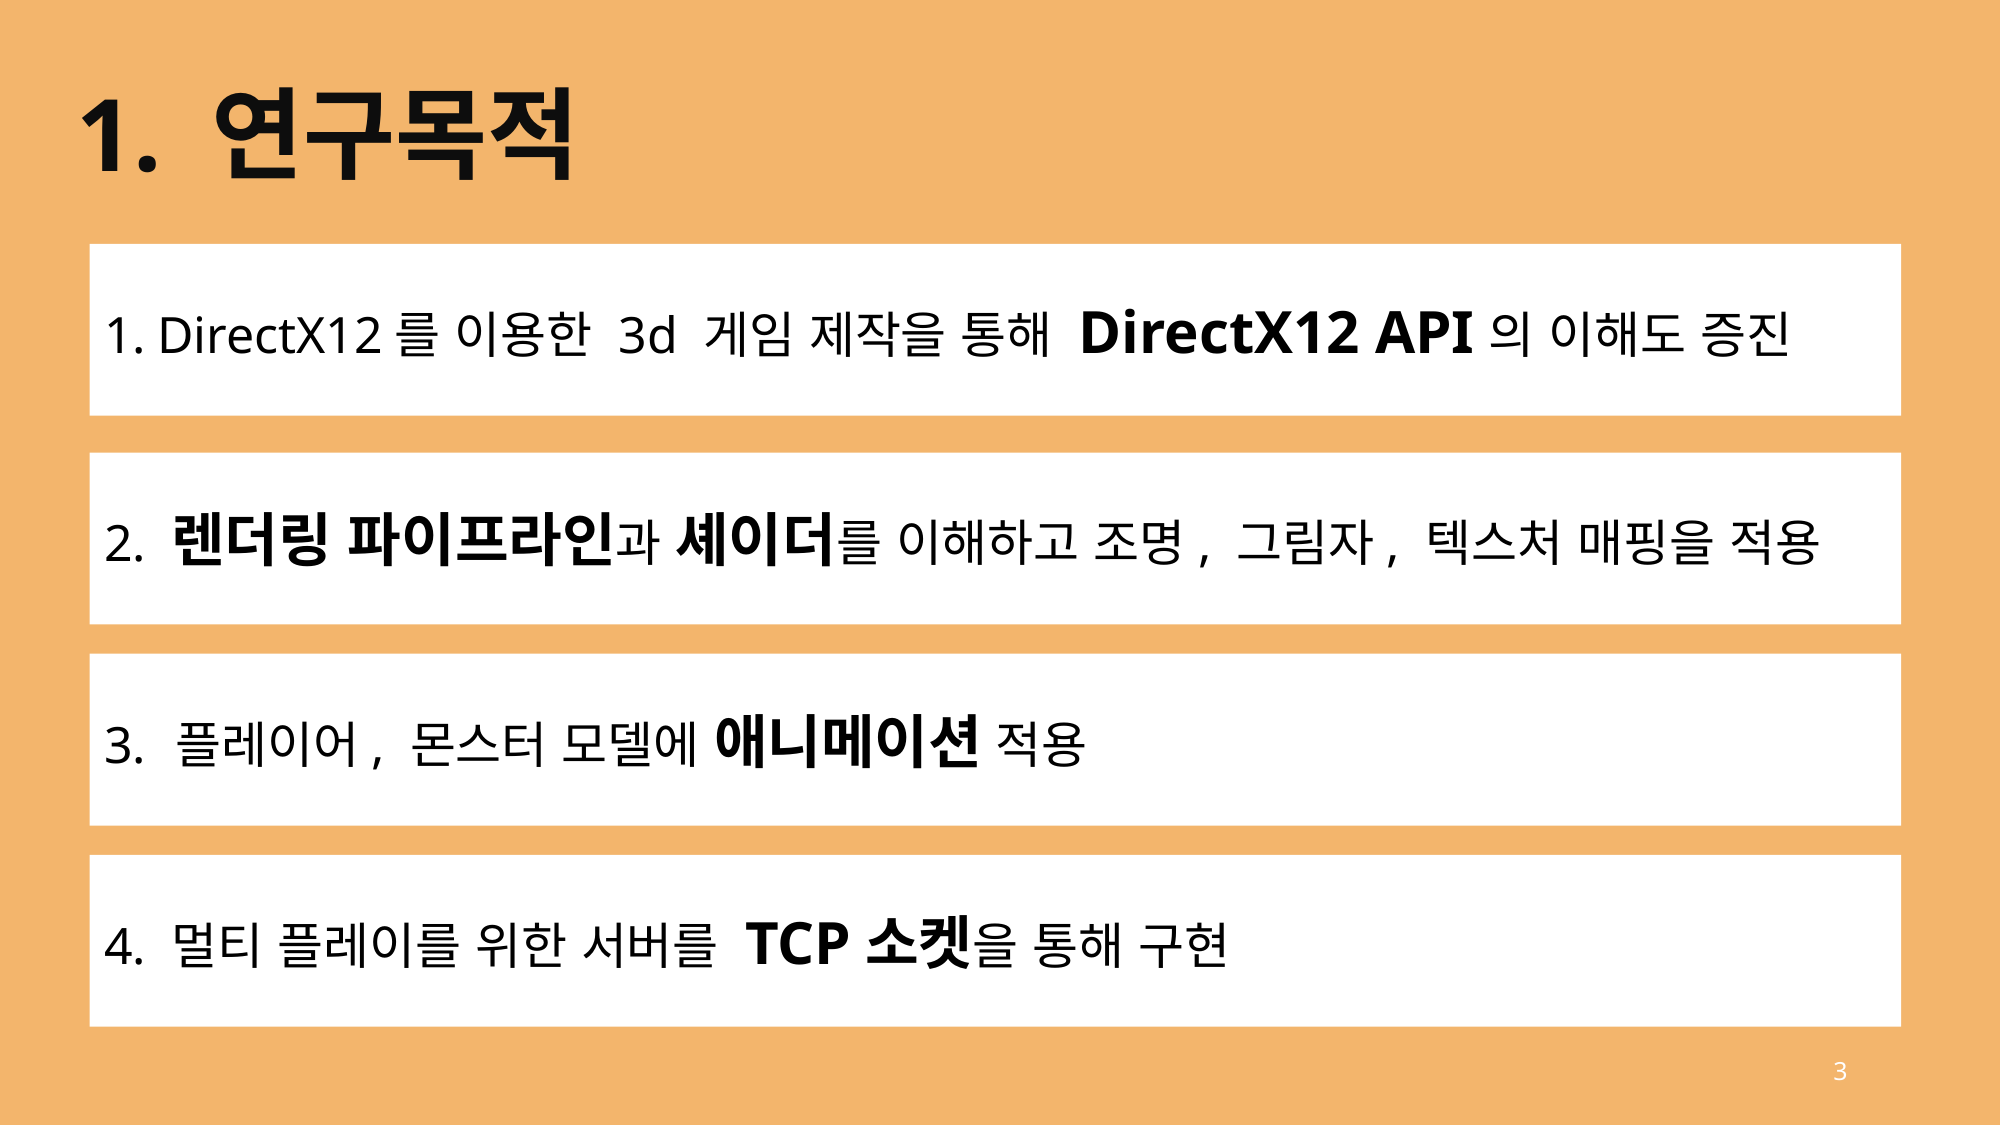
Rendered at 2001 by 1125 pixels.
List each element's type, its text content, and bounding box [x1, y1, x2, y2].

text_box 1. DirectX12를 이용한 3d 게임 제작을 통해 DirectX12 API의 이해도 증진 [89, 243, 1902, 417]
slide_number 3 [1412, 1042, 1863, 1103]
text_box 1. 연구목적 [60, 53, 1886, 225]
text_box 4. 멀티 플레이를 위한 서버를 TCP소켓을 통해 구현 [89, 854, 1902, 1028]
text_box 2. 렌더링 파이프라인과 셰이더를 이해하고 조명, 그림자, 텍스처 매핑을 적용 [89, 452, 1902, 625]
text_box 3. 플레이어, 몬스터 모델에 애니메이션 적용 [89, 653, 1902, 827]
